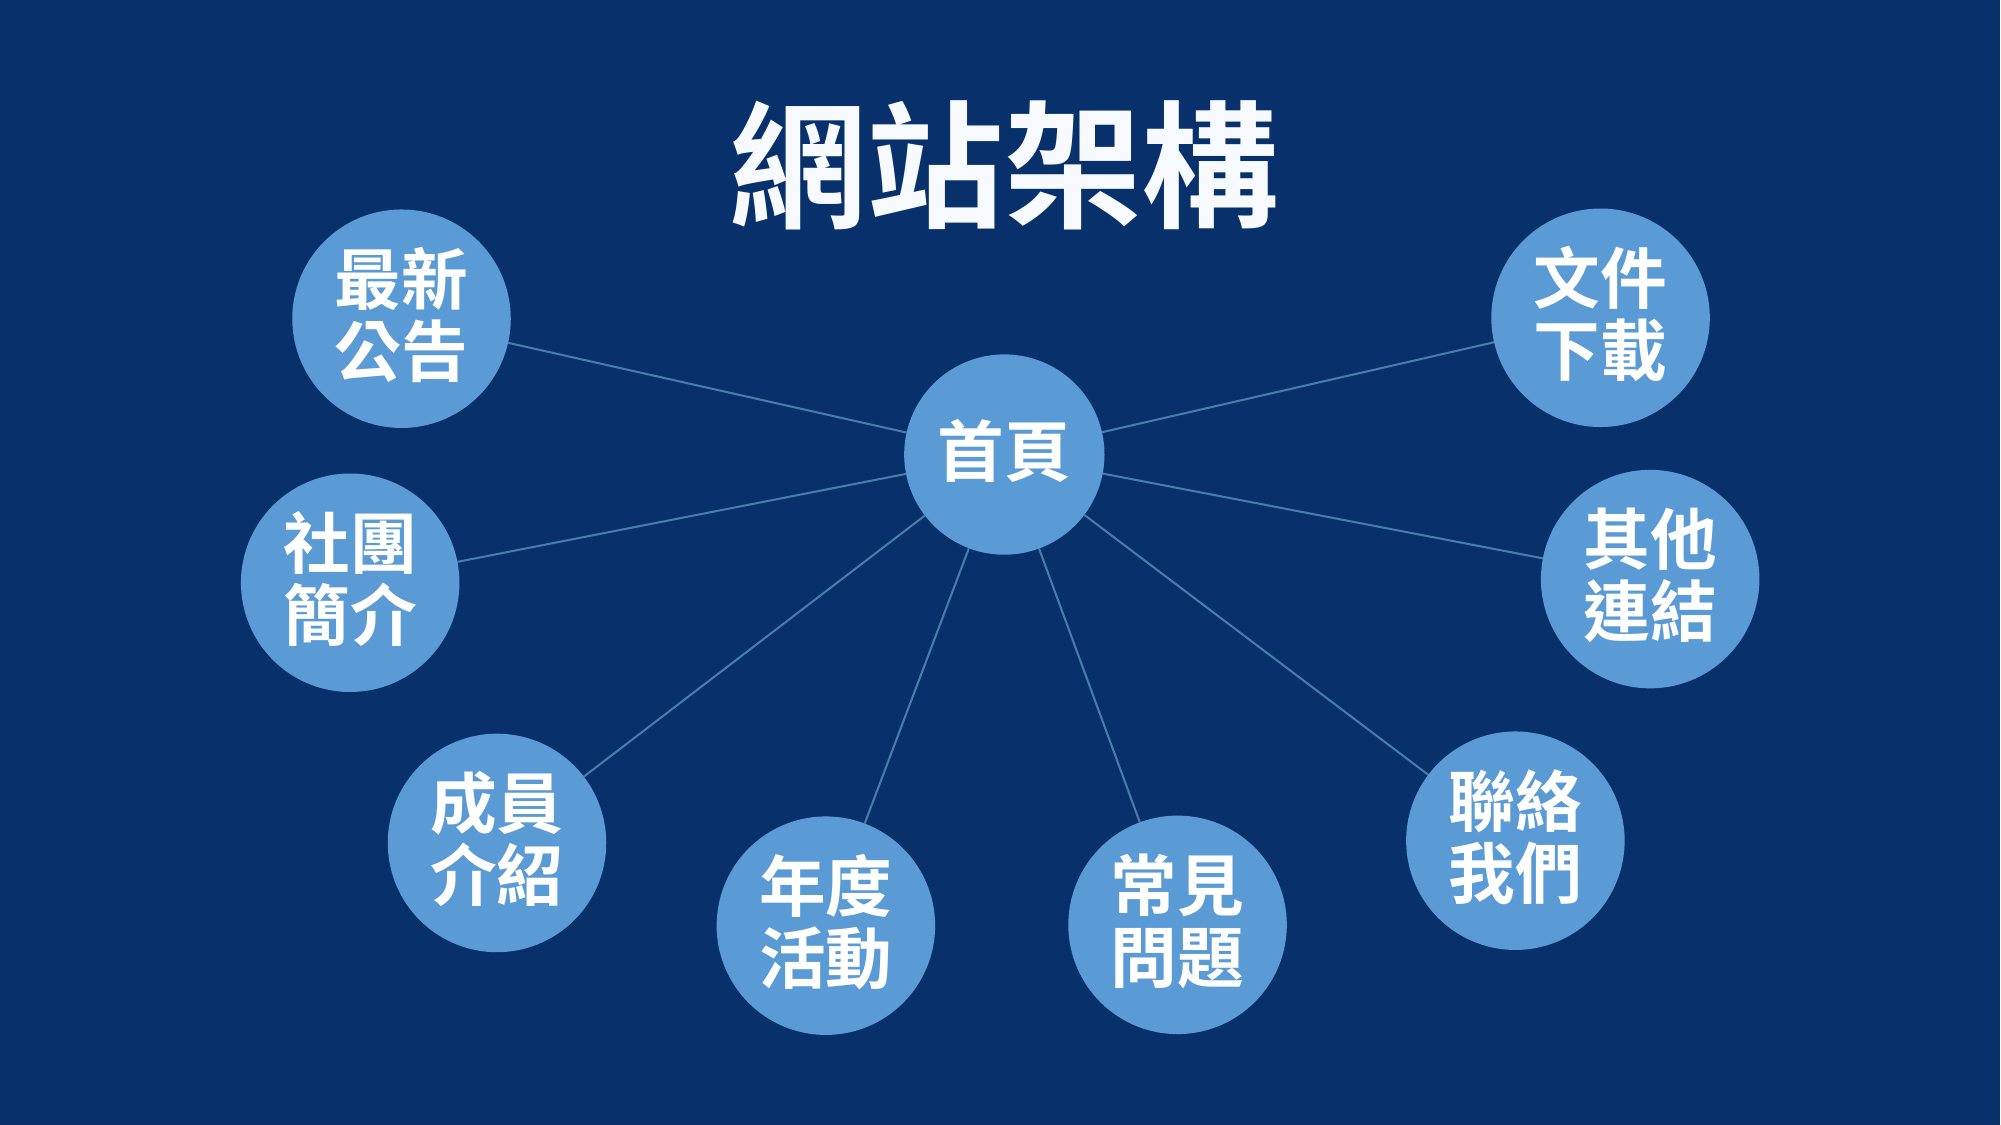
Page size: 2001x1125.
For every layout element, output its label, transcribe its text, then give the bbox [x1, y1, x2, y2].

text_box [59, 163, 1944, 1053]
text_box 網站架構 [714, 72, 1295, 163]
